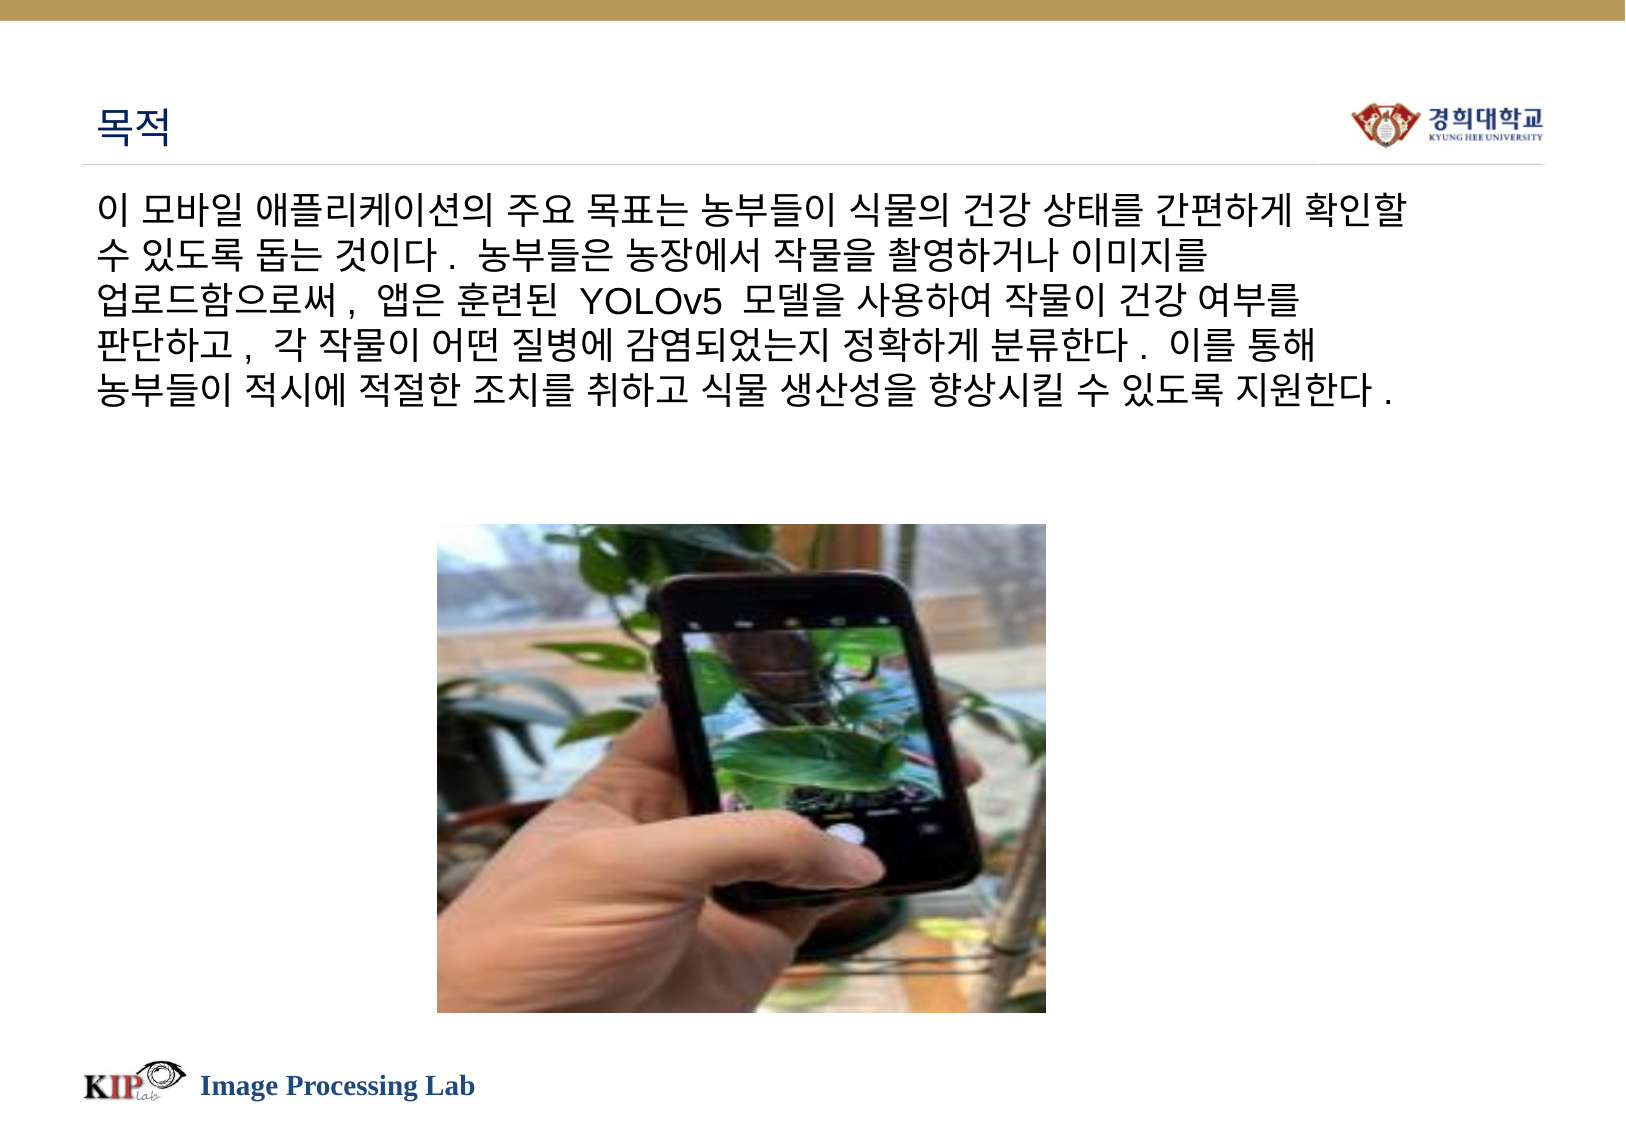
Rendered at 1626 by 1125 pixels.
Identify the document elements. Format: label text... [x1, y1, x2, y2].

text_box 이 모바일 애플리케이션의 주요 목표는 농부들이 식물의 건강 상태를 간편하게 확인할 수 있도록 돕는 것이다. 농부들은 농장에서 작물을 촬영하거나 이미지를 업로드함으로써, 앱은 훈련된 YOLOv5 모델을 사용하여 작물이 건강 여부를 판단하고, 각 작물이 어떤 질병에 감염되었는지 정확하게 분류한다. 이를 통해 농부들이 적시에 적절한 조치를 취하고 식물 생산성을 향상시킬 수 있도록 지원한다. [94, 184, 1420, 412]
text_box Image Processing Lab [198, 1064, 478, 1102]
title 목적 [94, 100, 274, 184]
picture [0, 0, 1625, 1125]
